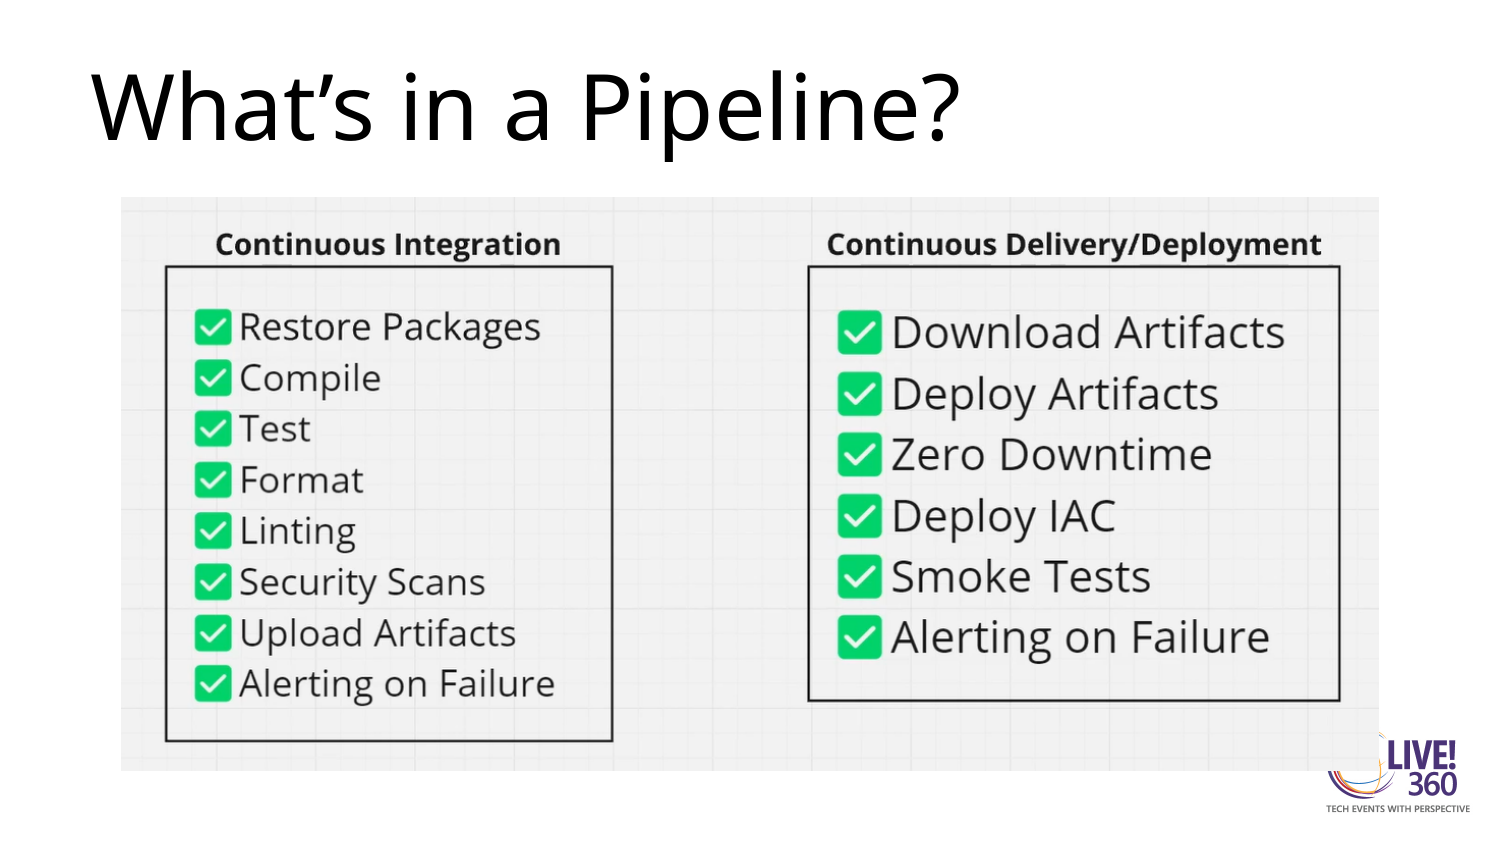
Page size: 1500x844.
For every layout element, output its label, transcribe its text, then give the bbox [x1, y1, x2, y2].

title What’s in a Pipeline? [74, 33, 1483, 175]
picture [0, 0, 1500, 844]
